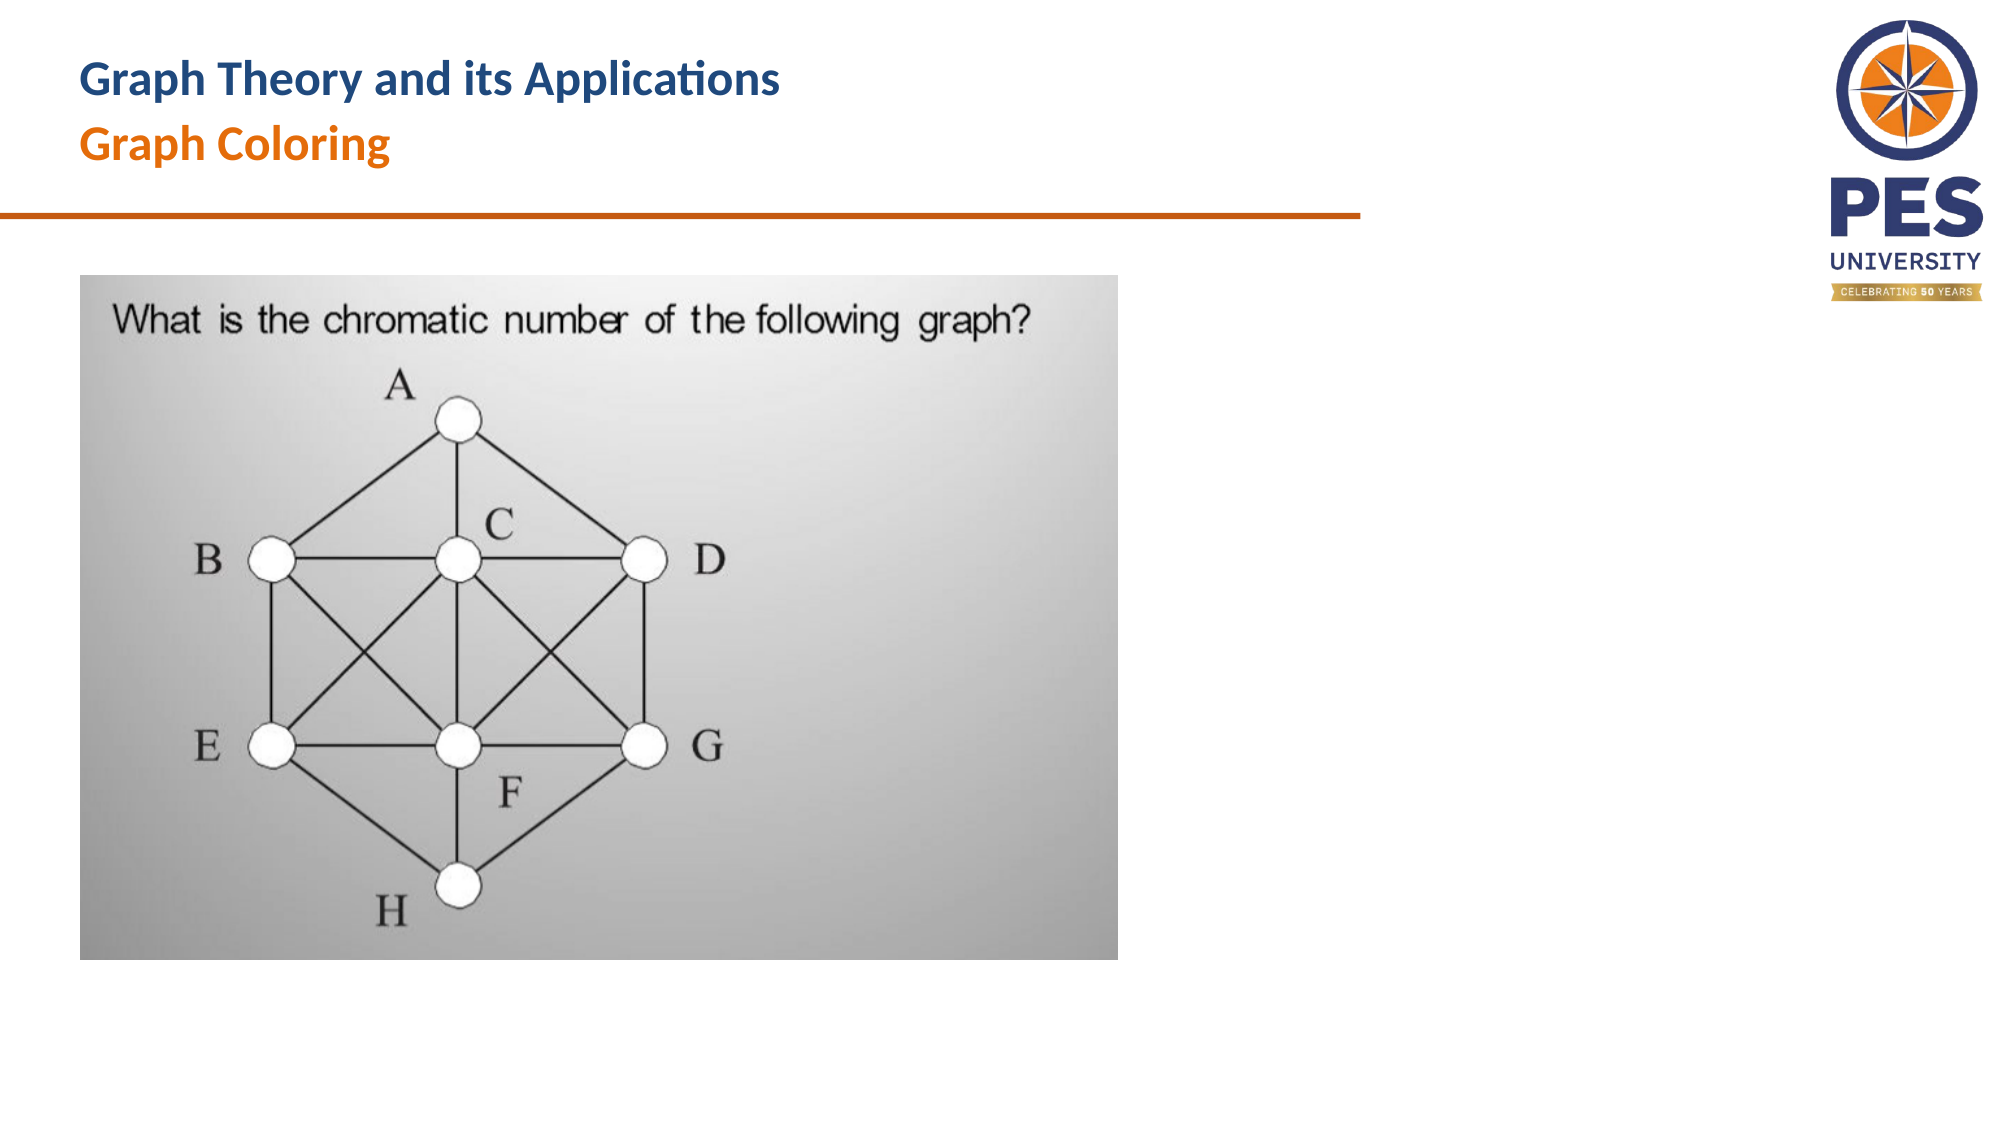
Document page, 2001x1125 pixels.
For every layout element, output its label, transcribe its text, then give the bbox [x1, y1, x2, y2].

picture [1809, 13, 1995, 304]
text_box Graph Theory and its Applications Graph Coloring [11, 38, 1756, 251]
picture [79, 275, 1119, 961]
